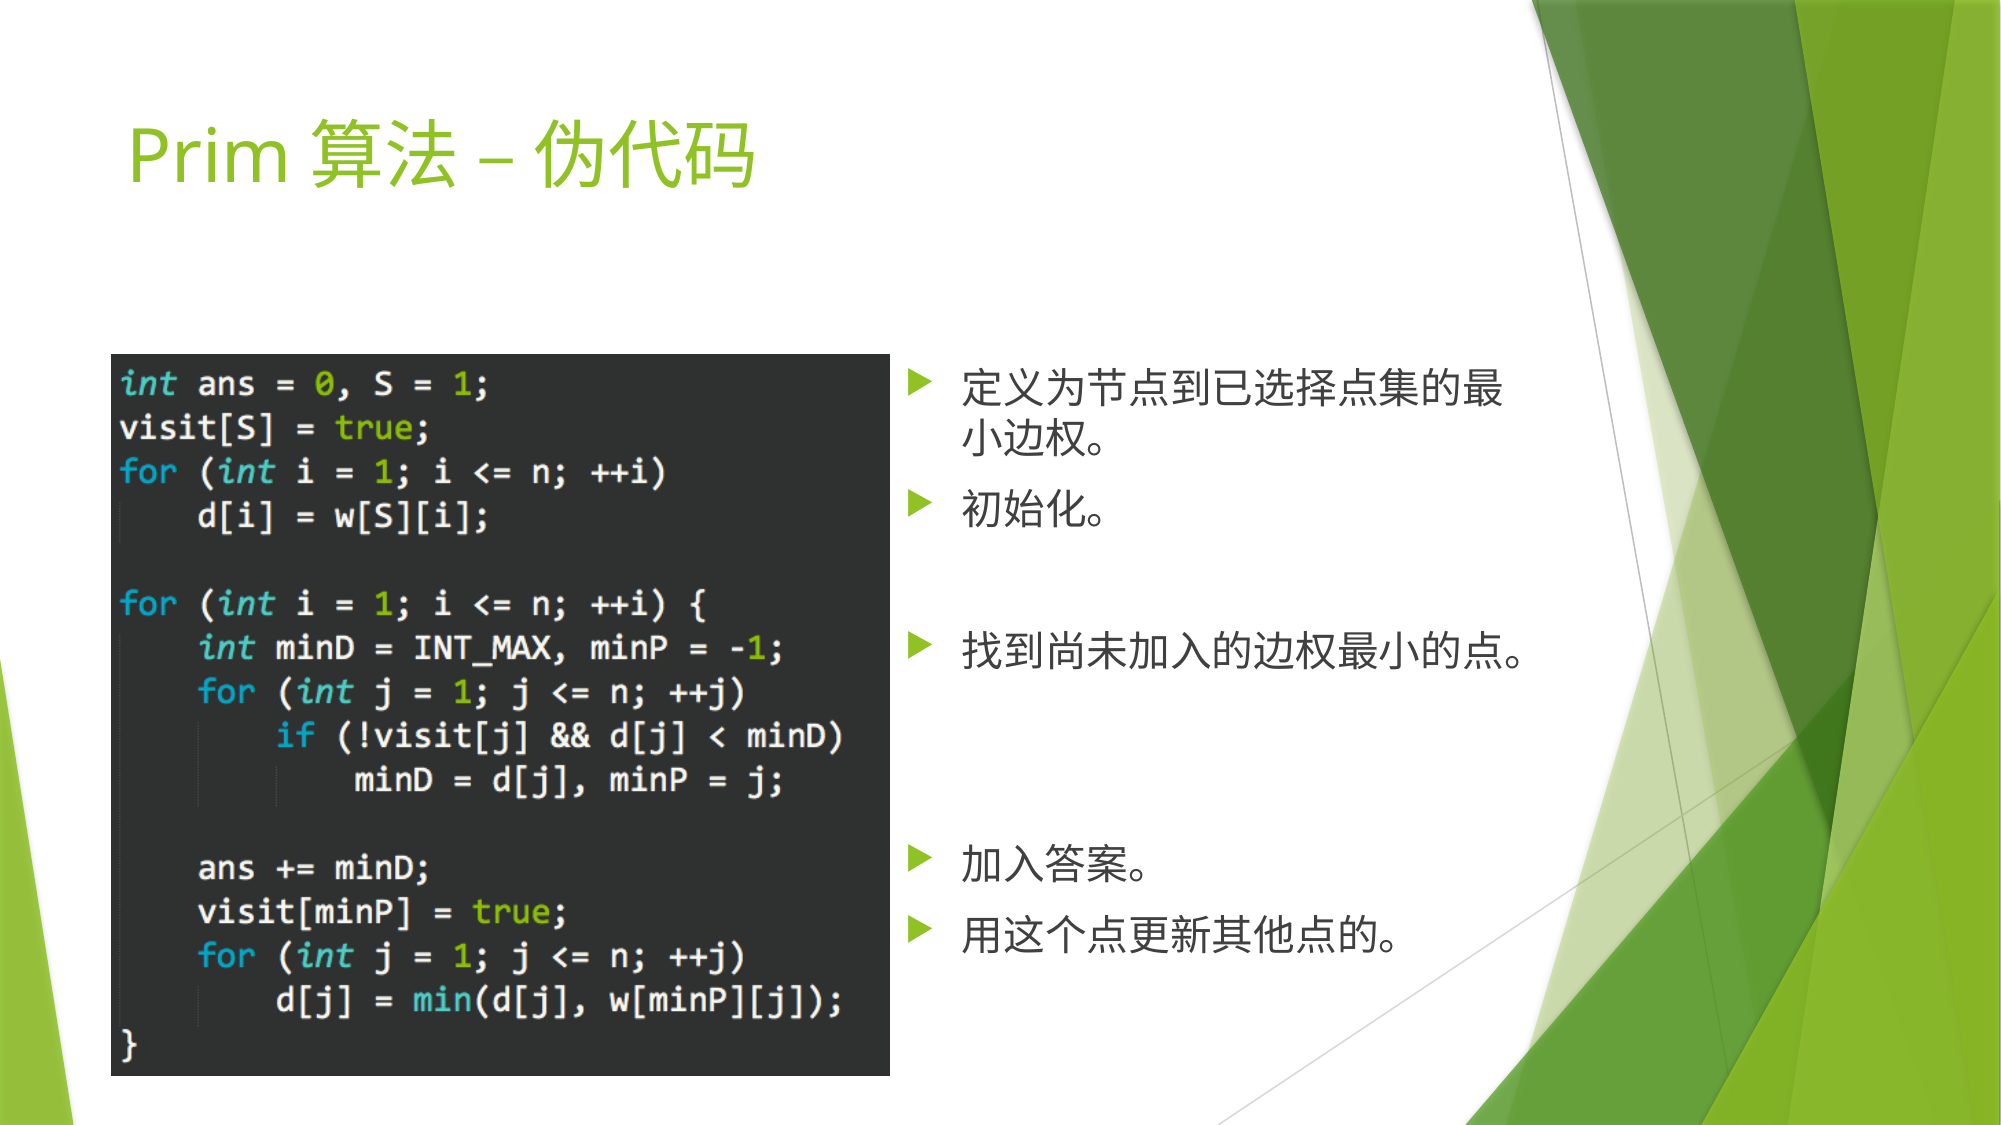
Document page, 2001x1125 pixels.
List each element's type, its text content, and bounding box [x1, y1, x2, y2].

title Prim算法 – 伪代码 [111, 99, 1522, 317]
picture [110, 353, 891, 1077]
